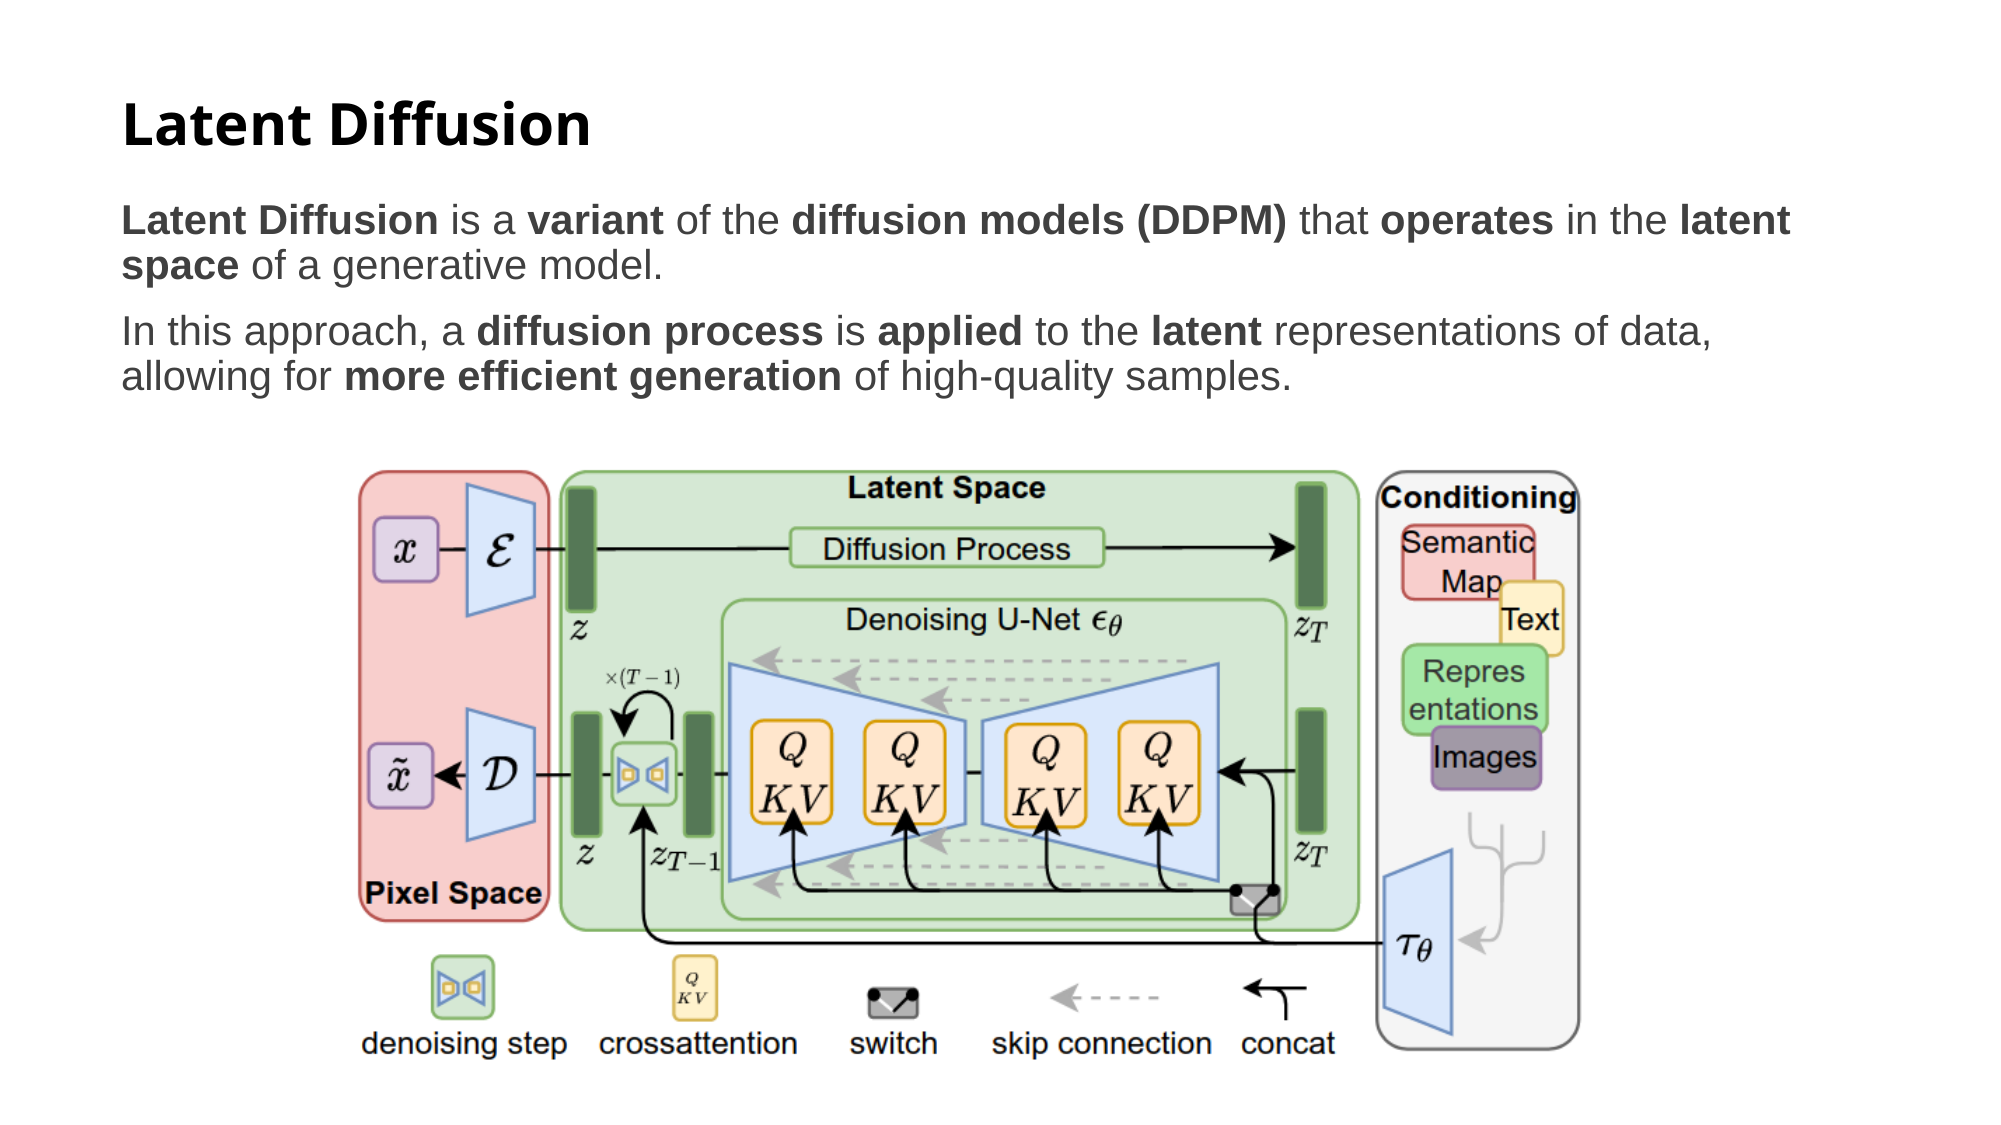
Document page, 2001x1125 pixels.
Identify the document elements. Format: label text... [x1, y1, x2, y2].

picture [312, 431, 1625, 1099]
title Latent Diffusion [106, 49, 1832, 190]
list Latent Diffusion is a variant of the diffusion models (DDPM) that operates in the latent space of a generative model. In this approach, a diffusion process is applied to the latent representations of data, allowing for more efficient generation of high-quality samples. [106, 190, 1832, 973]
